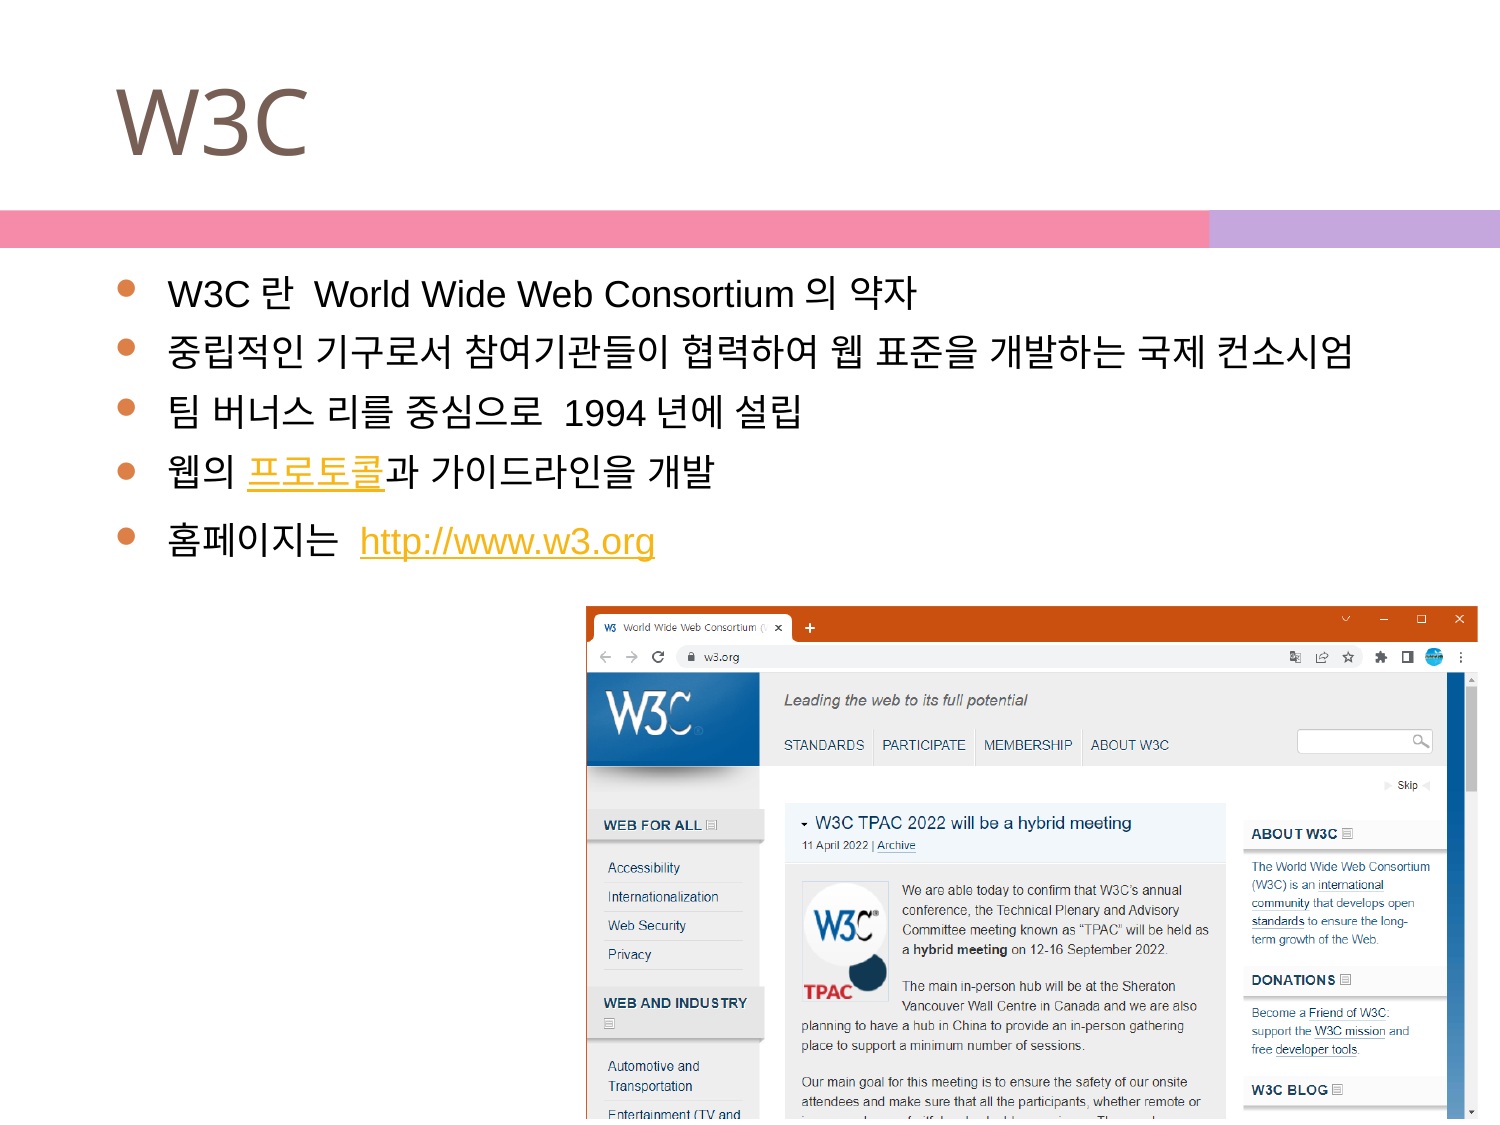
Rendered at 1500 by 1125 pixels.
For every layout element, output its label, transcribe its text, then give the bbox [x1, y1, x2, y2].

title W3C [100, 37, 1438, 200]
list W3C란 World Wide Web Consortium의 약자 중립적인 기구로서 참여기관들이 협력하여 웹 표준을 개발하는 국제 컨소시엄 팀 버너스 리를 중심으로 1994년에 설립 웹의 프로토콜과 가이드라인을 개발 홈페이지는 http://www.w3.org [100, 262, 1438, 1000]
picture [585, 606, 1478, 1119]
